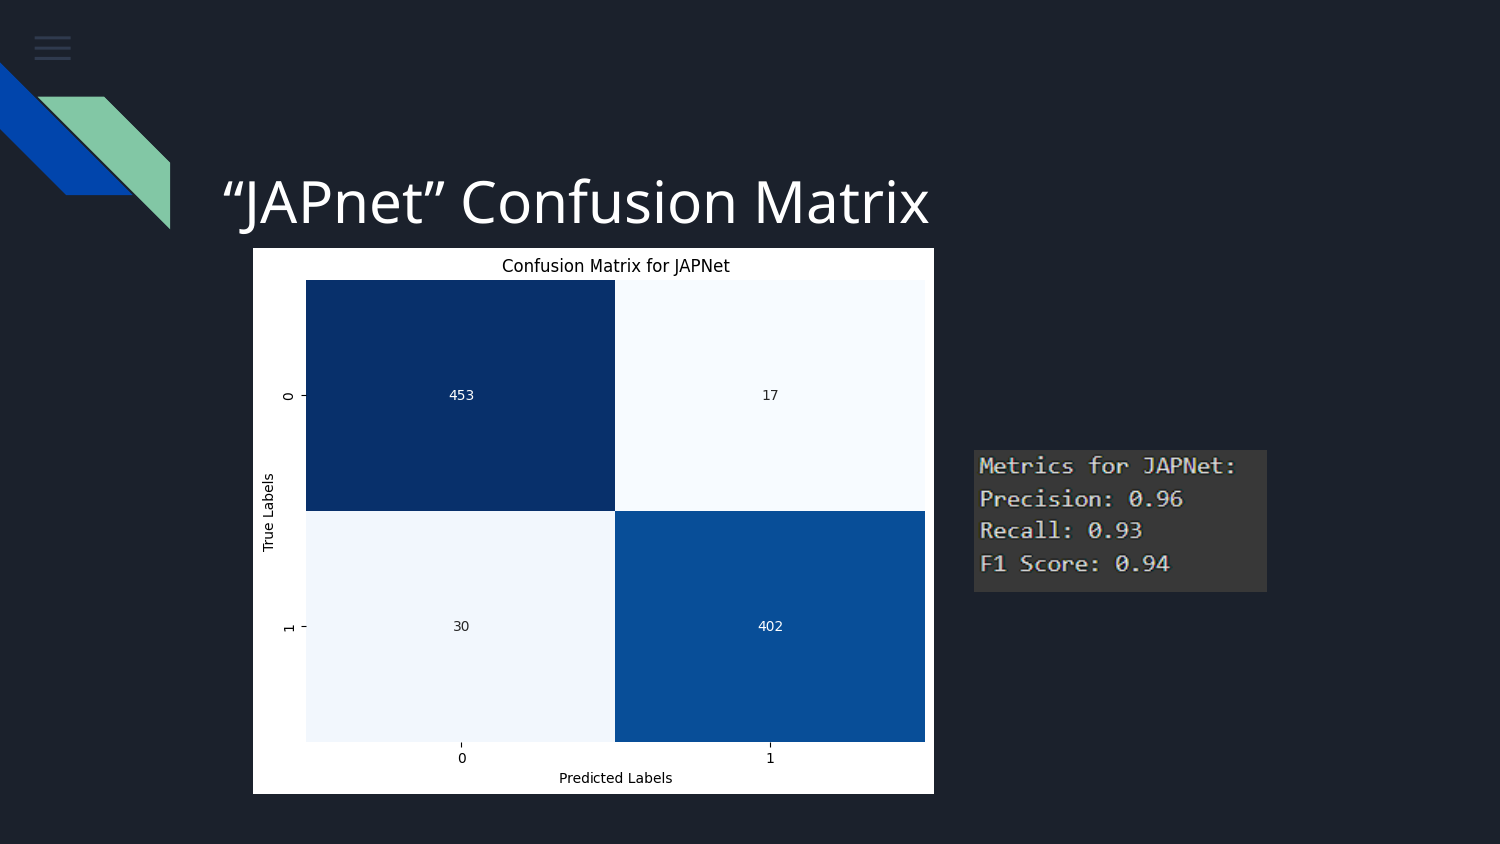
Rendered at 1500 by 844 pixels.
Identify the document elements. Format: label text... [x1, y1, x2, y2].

picture [253, 248, 935, 794]
picture [974, 450, 1267, 592]
title “JAPnet” Confusion Matrix [208, 150, 1311, 249]
